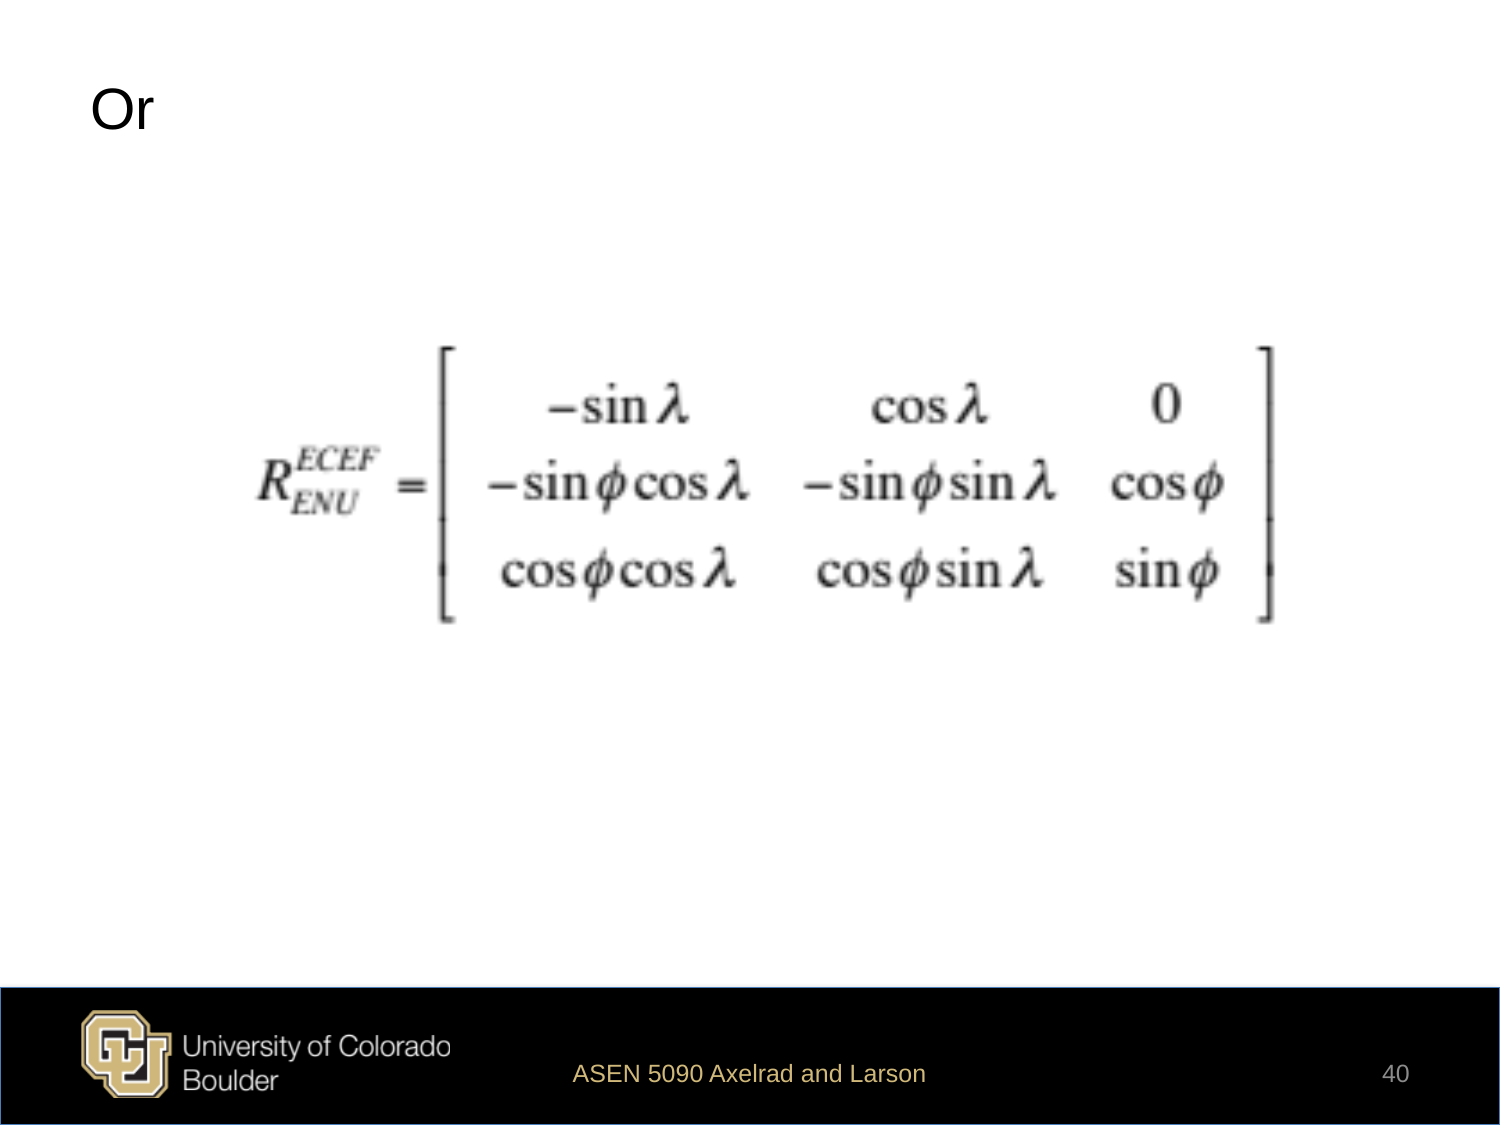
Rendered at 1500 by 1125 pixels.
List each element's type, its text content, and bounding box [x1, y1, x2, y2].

title Or [75, 12, 1425, 200]
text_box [249, 337, 1279, 698]
footer ASEN 5090 Axelrad and Larson [512, 1042, 988, 1103]
slide_number 40 [1074, 1042, 1425, 1103]
